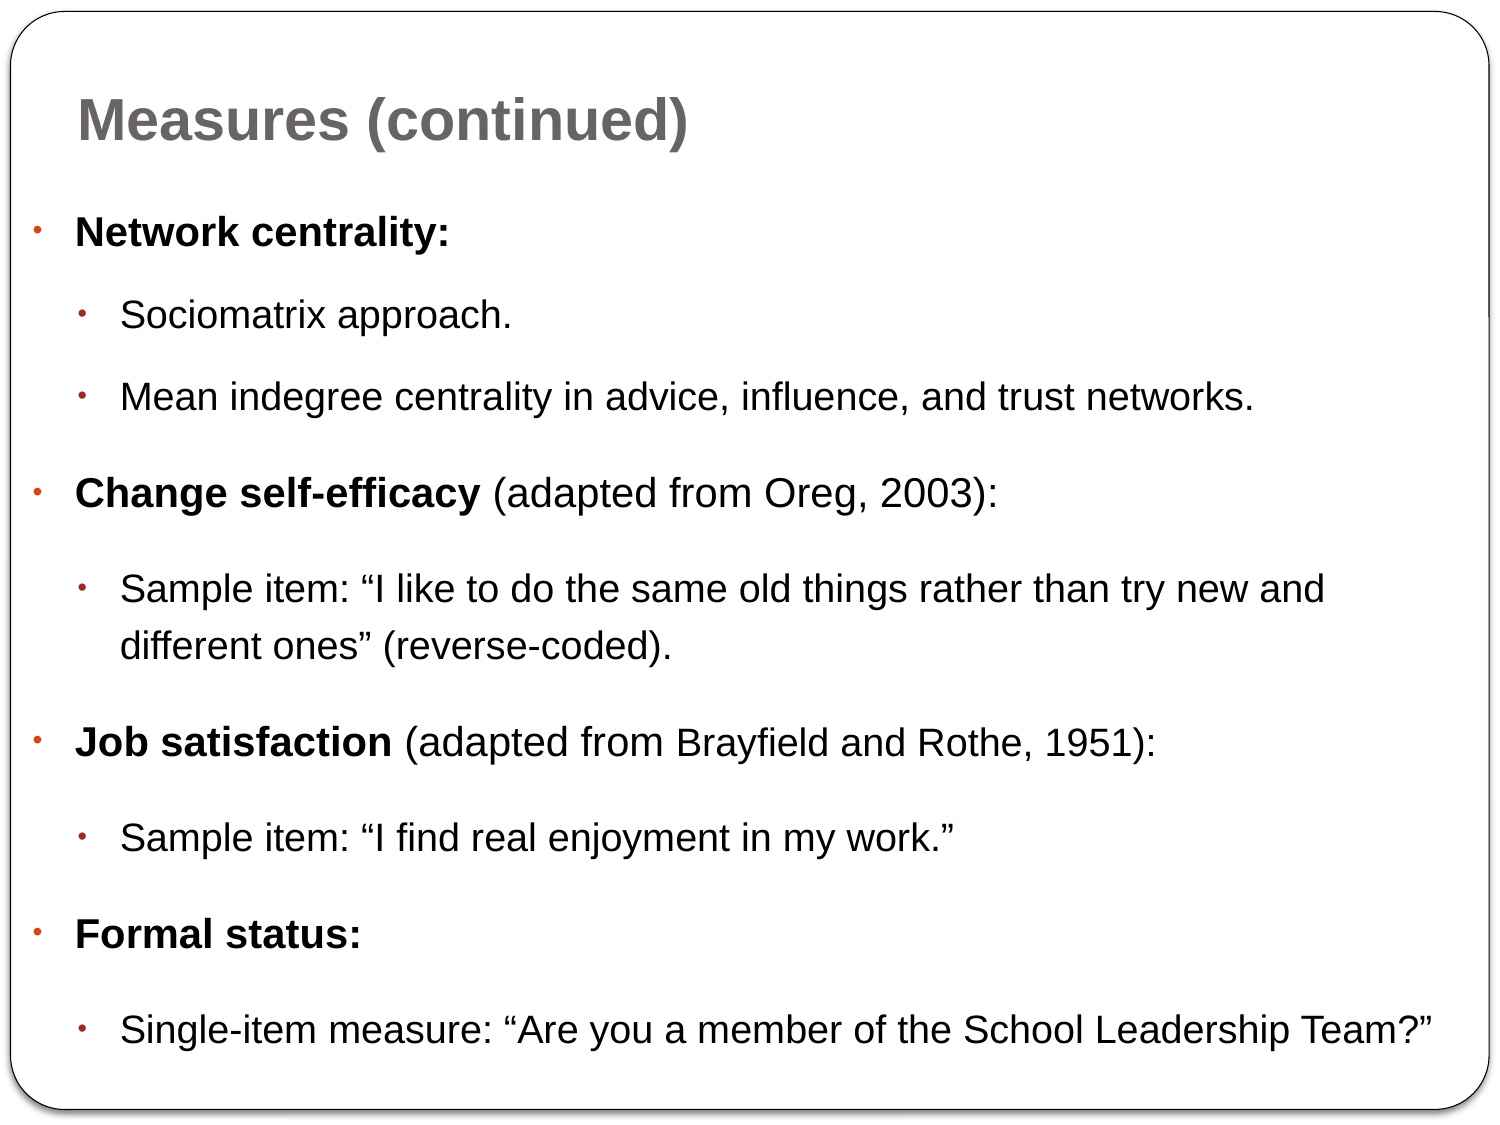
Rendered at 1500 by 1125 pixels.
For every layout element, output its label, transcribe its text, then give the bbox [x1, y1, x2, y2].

list Network centrality: Sociomatrix approach. Mean indegree centrality in advice, influence, and trust networks. Change self-efficacy (adapted from Oreg, 2003): Sample item: “I like to do the same old things rather than try new and different ones” (reverse-coded). Job satisfaction (adapted from Brayfield and Rothe, 1951): Sample item: “I find real enjoyment in my work.” Formal status: Single-item measure: “Are you a member of the School Leadership Team?” [0, 187, 1463, 1088]
title Measures (continued) [62, 37, 1338, 168]
